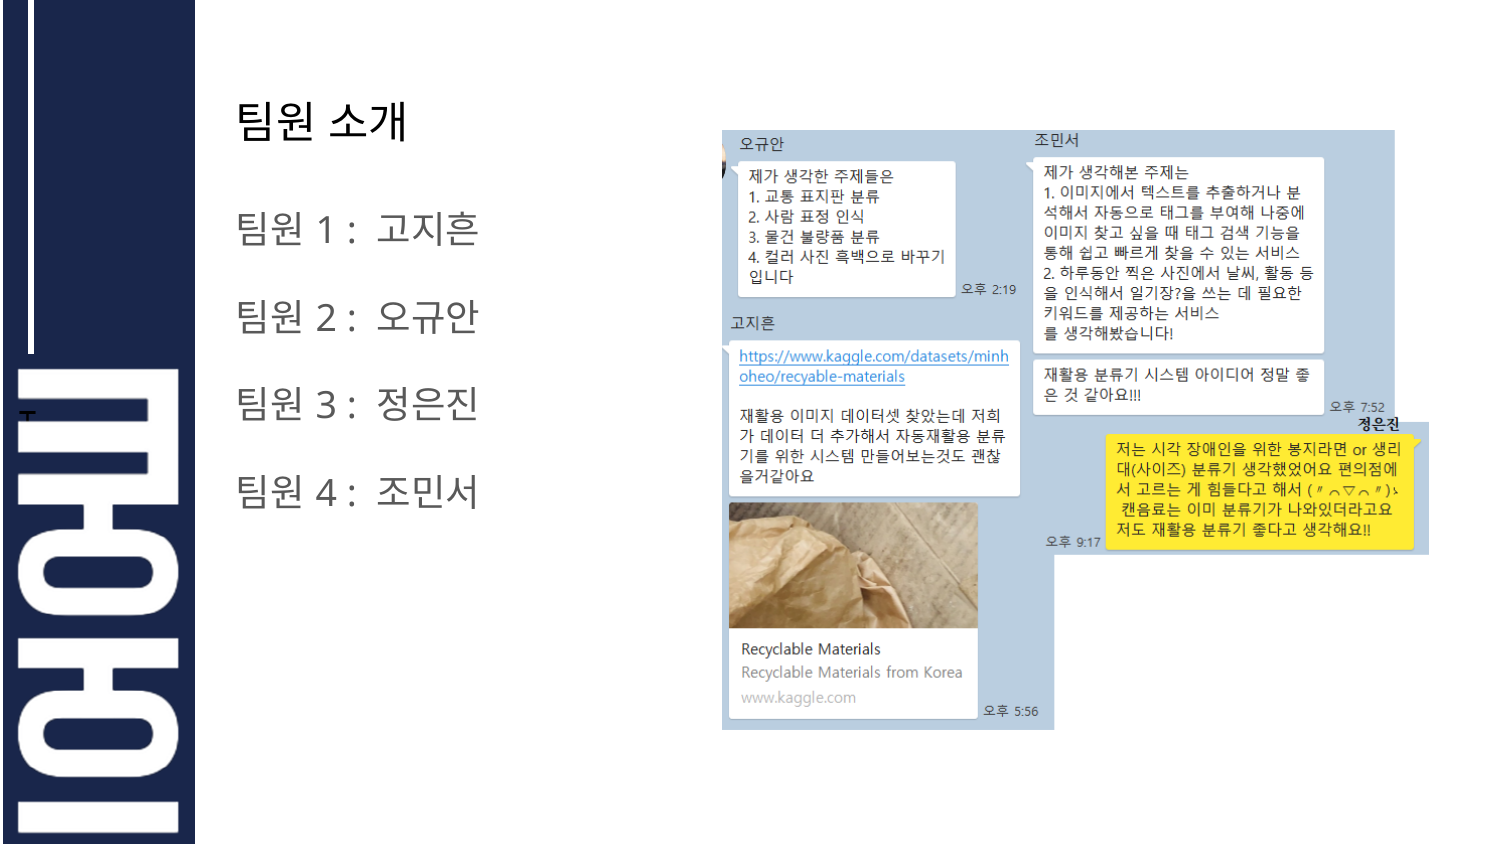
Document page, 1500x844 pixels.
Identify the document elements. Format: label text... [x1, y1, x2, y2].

picture [722, 130, 1430, 738]
picture [0, 0, 195, 844]
list 팀원1 : 고지흔 팀원2 : 오규안 팀원3 : 정은진 팀원4 : 조민서 [220, 177, 649, 750]
title 팀원 소개 [220, 72, 1449, 167]
